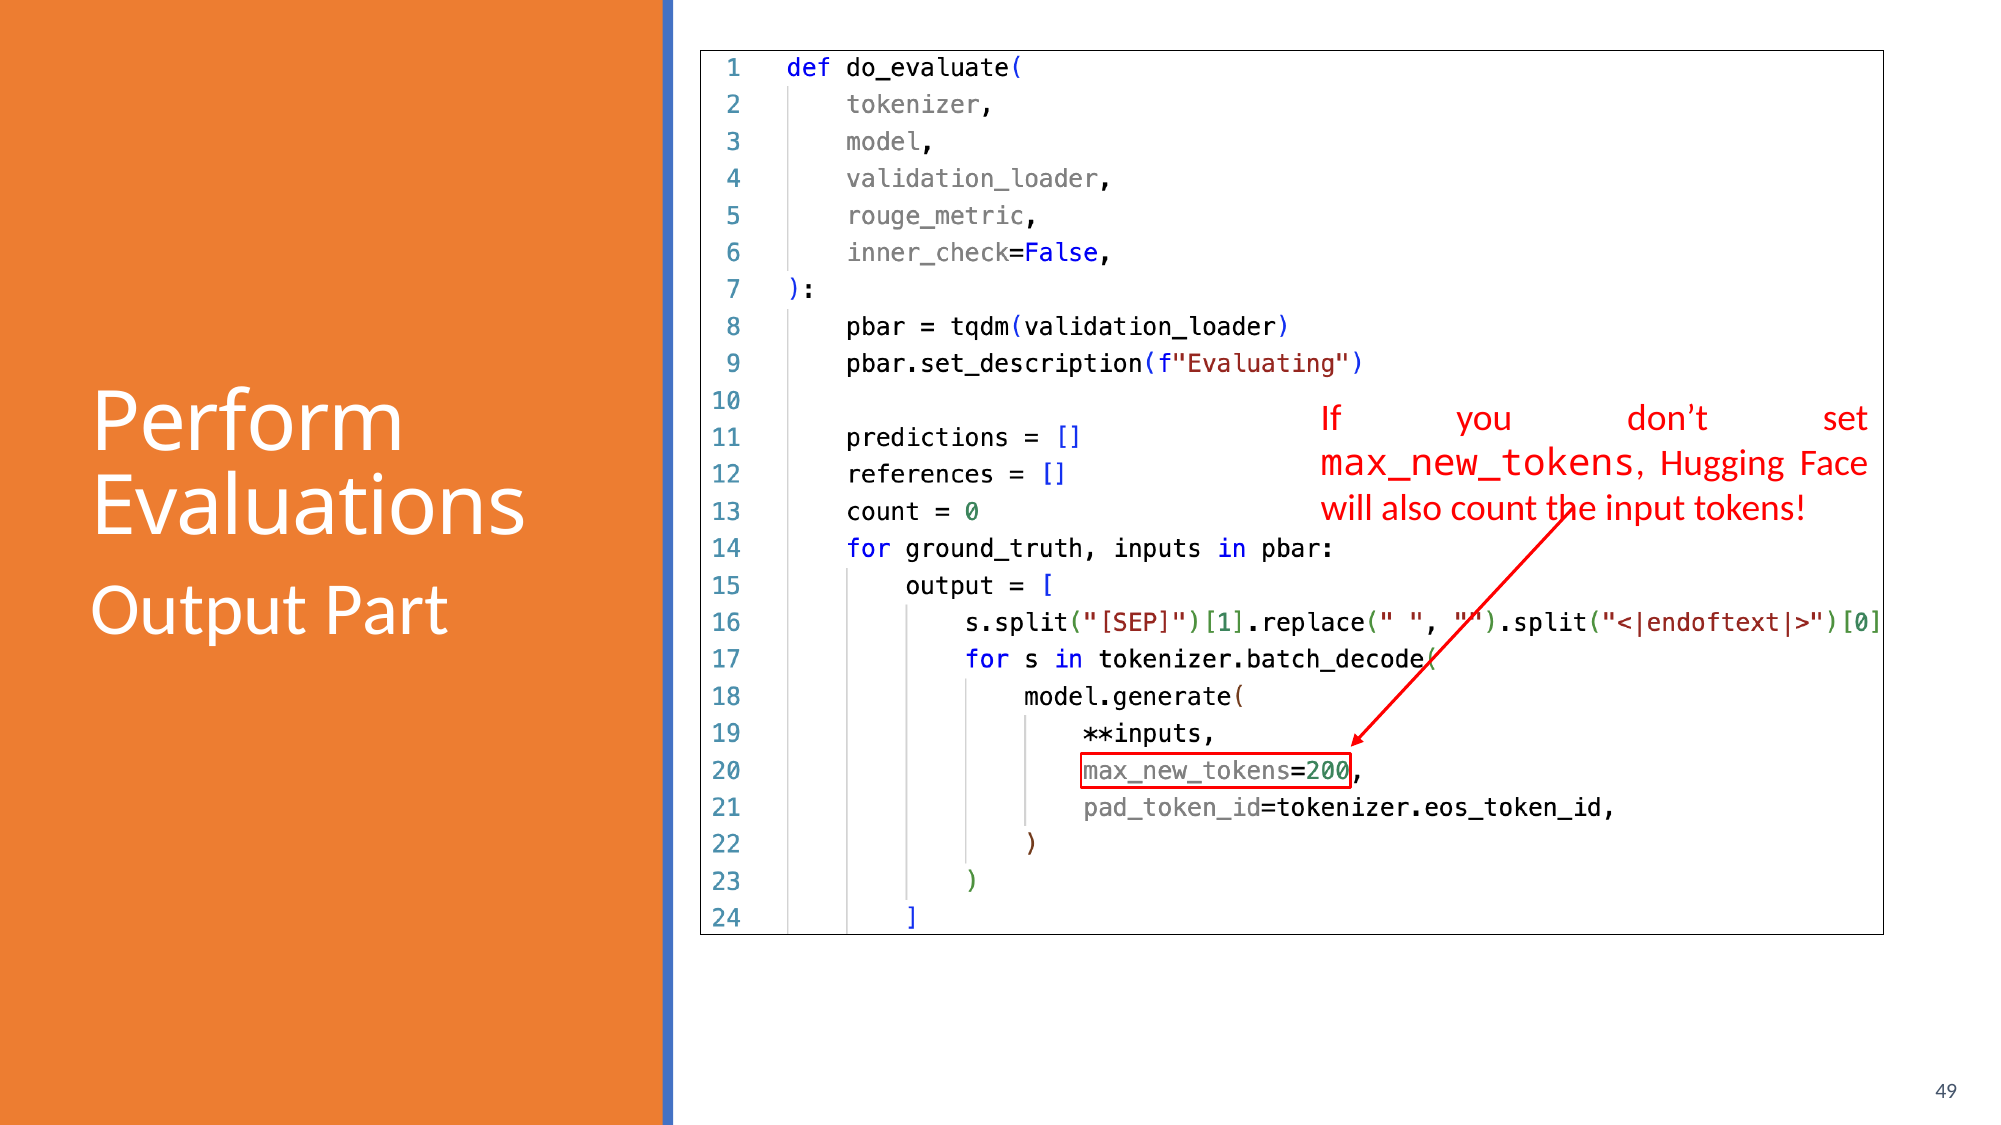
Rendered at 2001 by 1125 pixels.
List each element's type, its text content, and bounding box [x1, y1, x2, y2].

slide_number 49 [1757, 1059, 1973, 1120]
picture [699, 49, 1884, 936]
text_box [1350, 507, 1574, 748]
title Perform Evaluations [75, 184, 600, 560]
list Output Part [75, 562, 600, 1035]
